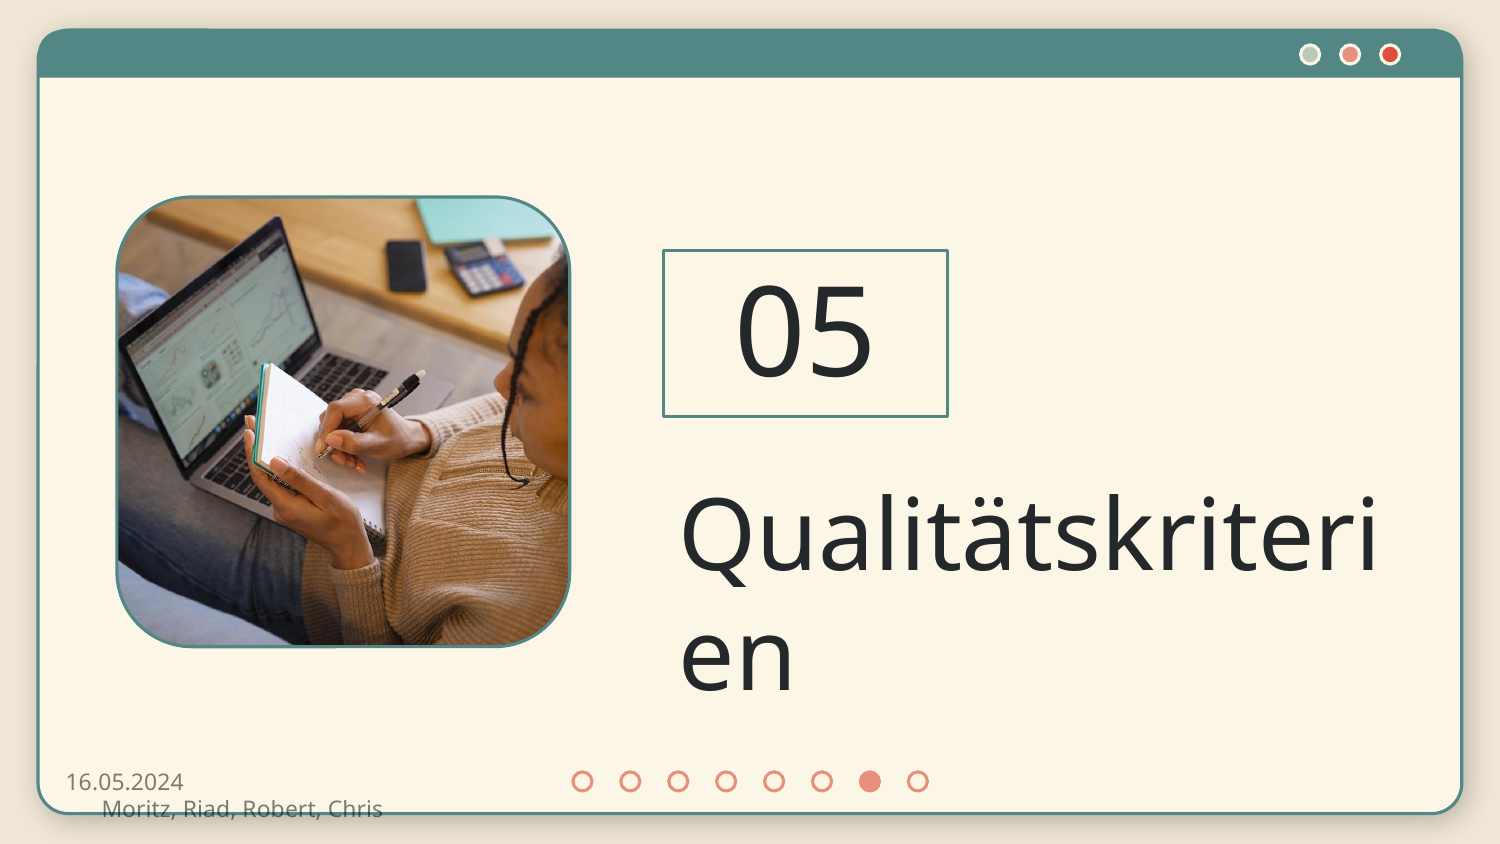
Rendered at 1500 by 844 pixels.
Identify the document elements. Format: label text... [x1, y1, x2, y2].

text_box 16.05.2024 Moritz, Riad, Robert, Chris [50, 759, 1453, 830]
picture [116, 196, 570, 647]
title 05 [662, 249, 949, 418]
title Qualitätskriterien [663, 455, 1438, 594]
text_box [572, 771, 928, 792]
